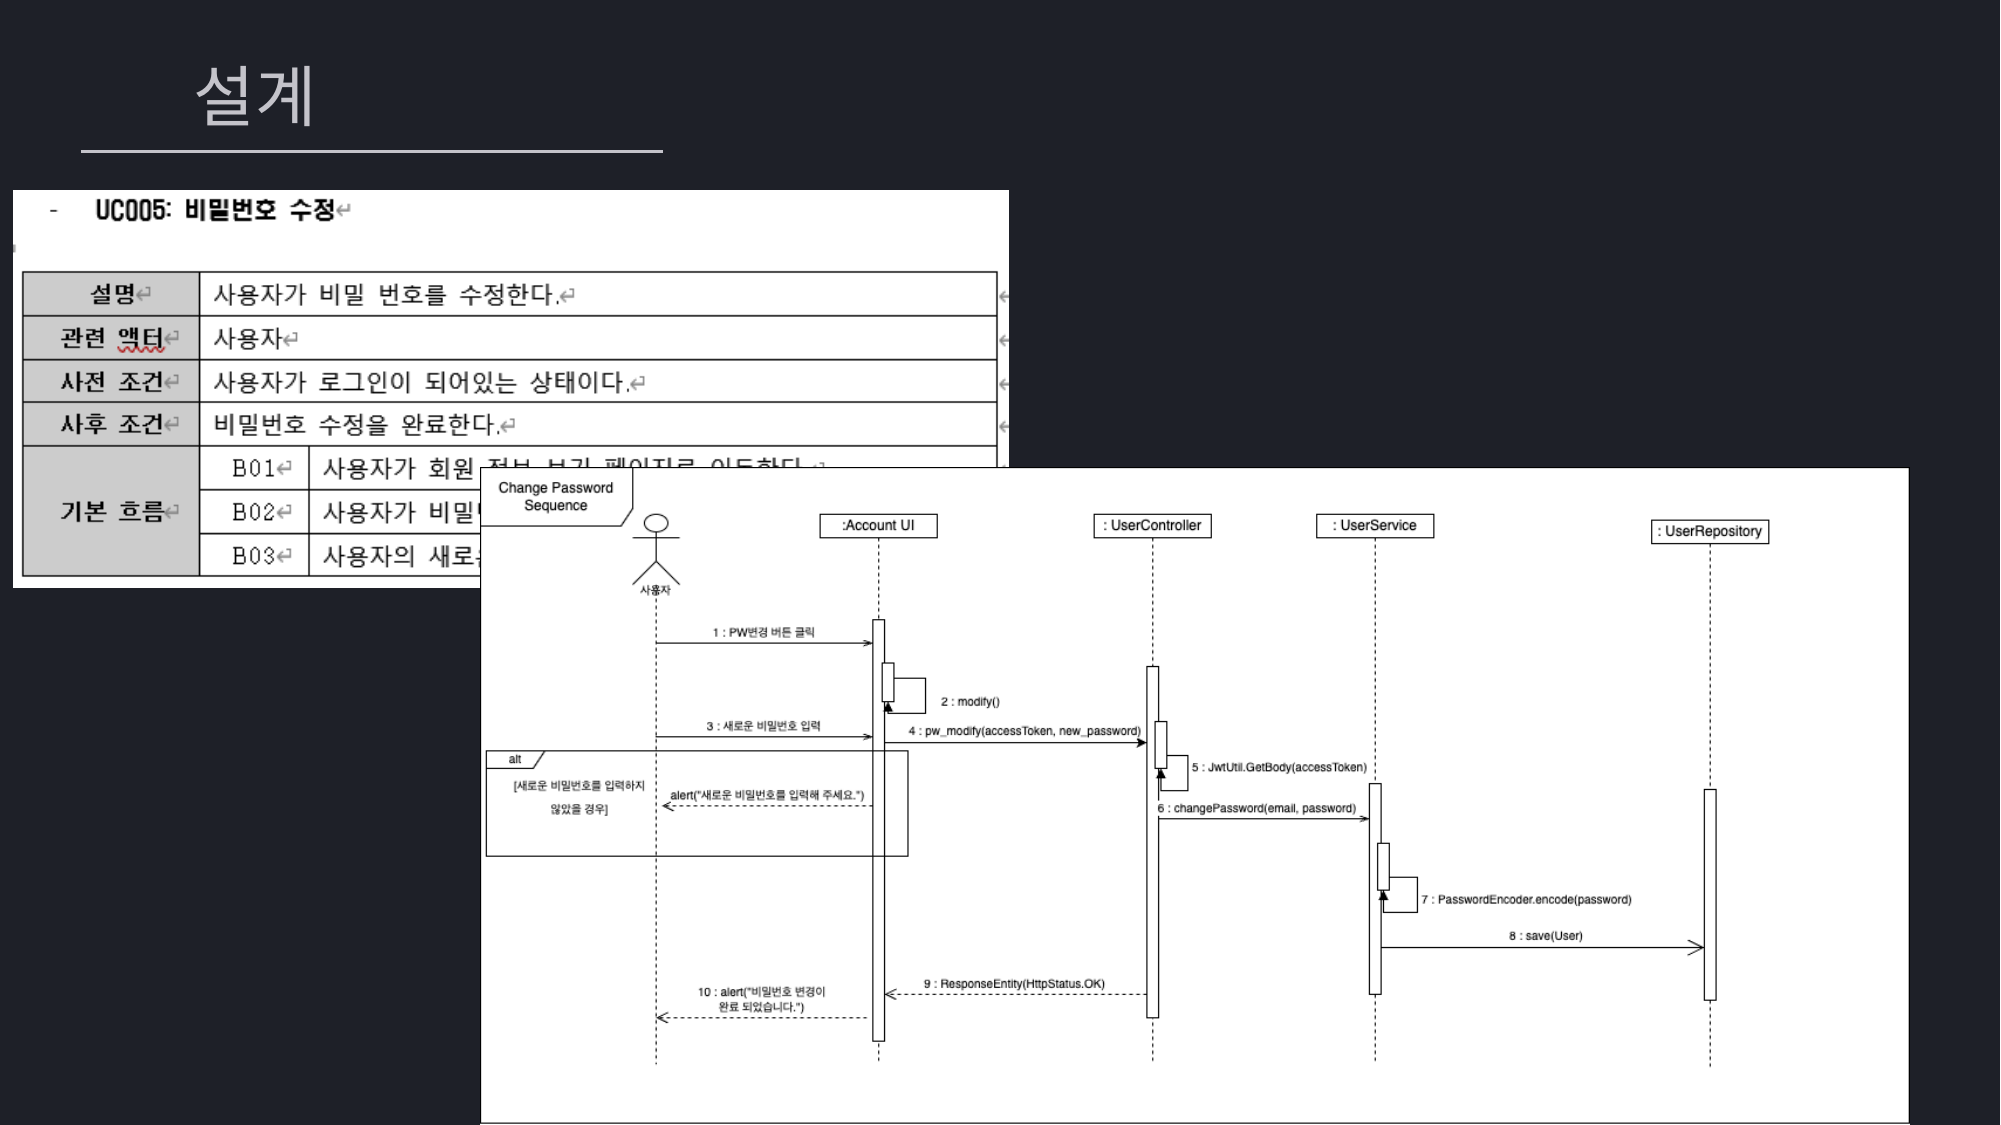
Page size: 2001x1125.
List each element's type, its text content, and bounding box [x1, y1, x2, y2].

text_box 설계 [0, 47, 511, 142]
picture [13, 190, 1910, 1125]
